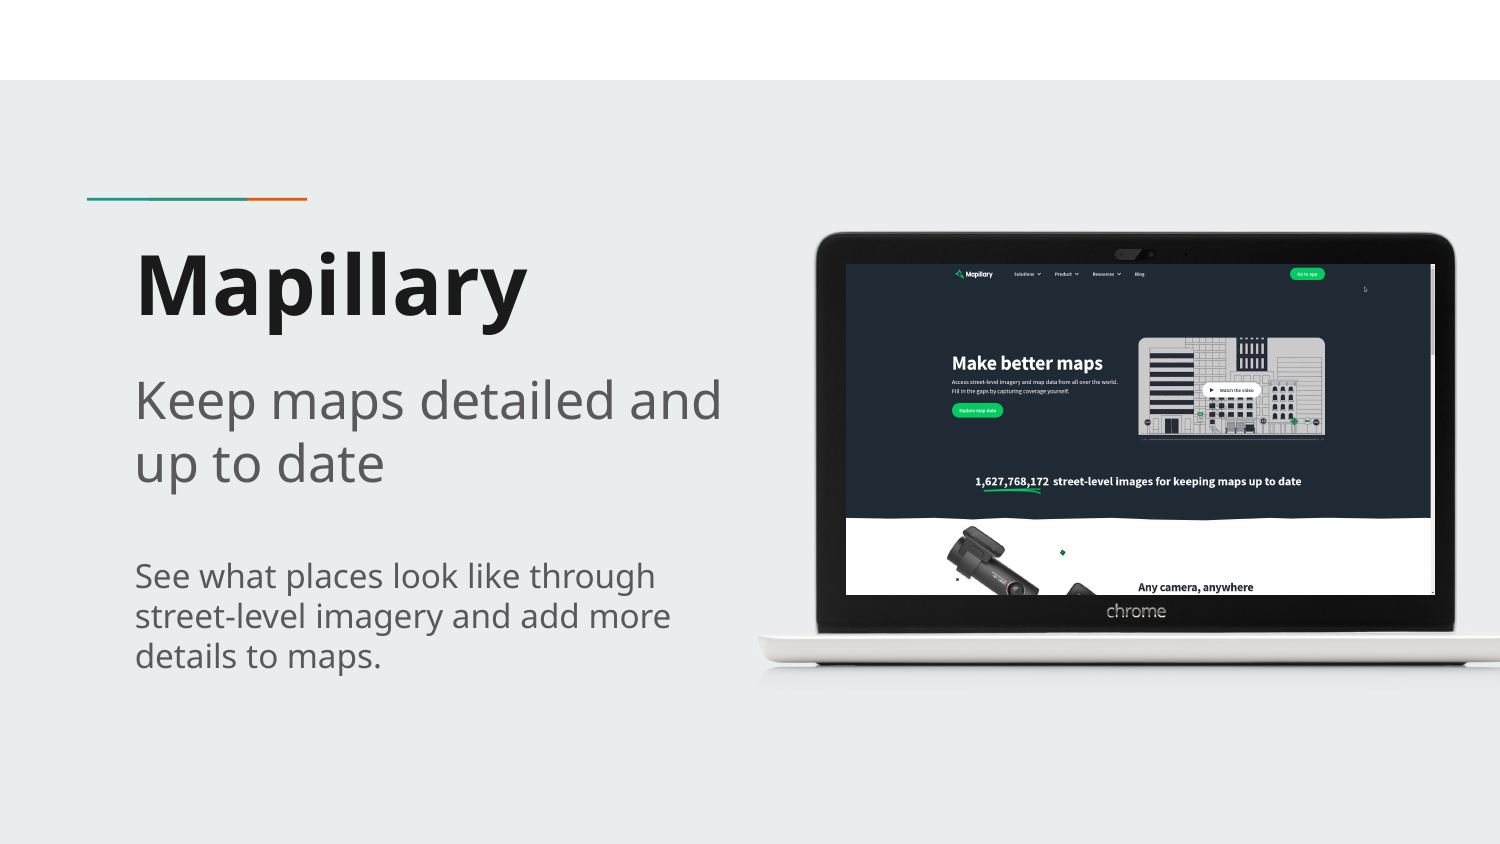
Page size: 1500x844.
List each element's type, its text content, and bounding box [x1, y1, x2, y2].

picture [755, 229, 1500, 693]
title Mapillary [119, 216, 741, 352]
subtitle Keep maps detailed and up to date See what places look like through street-level imagery and add more details to maps. [119, 352, 742, 677]
